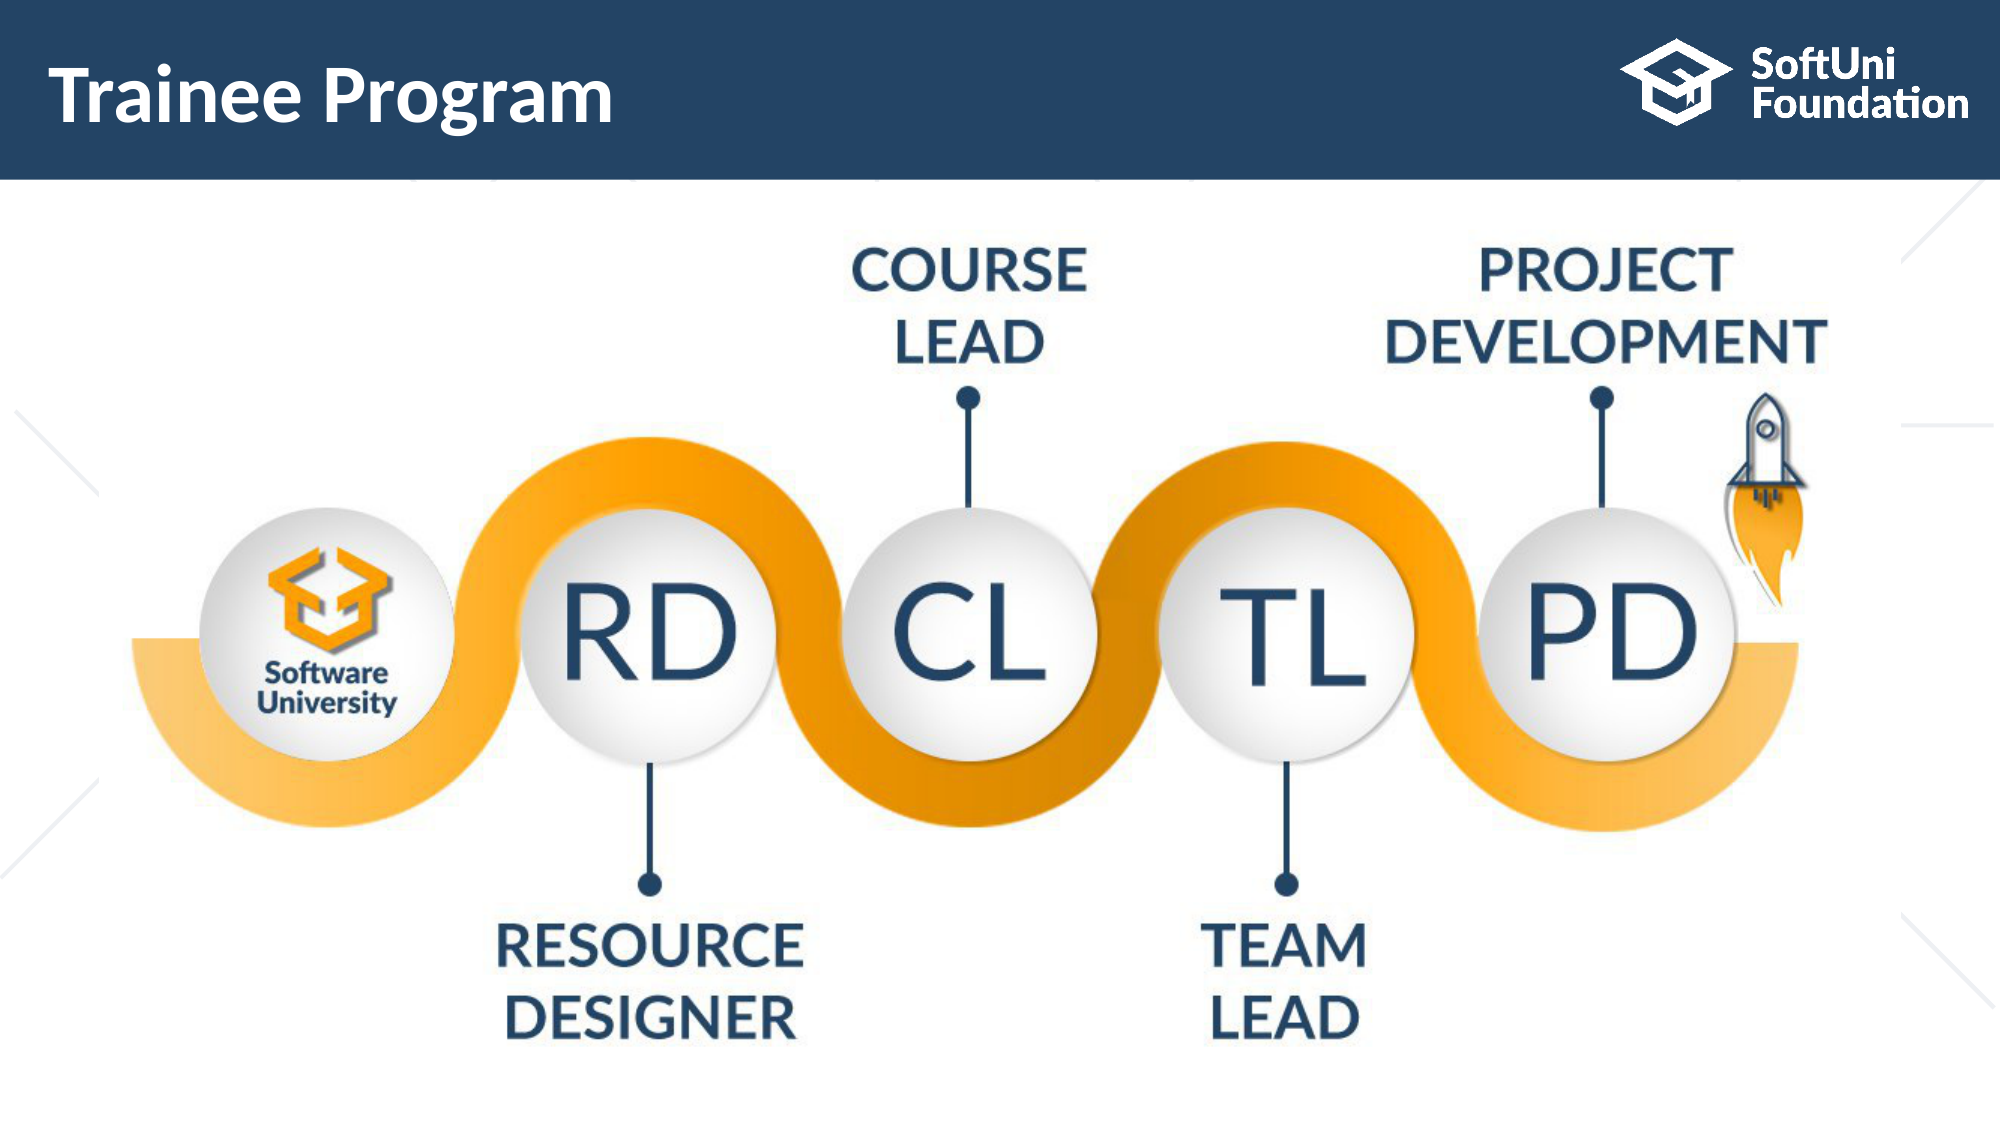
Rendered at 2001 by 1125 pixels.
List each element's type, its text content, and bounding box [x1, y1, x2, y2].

picture [1619, 38, 1968, 126]
picture [98, 181, 1902, 1125]
title Trainee Program [31, 16, 1591, 162]
